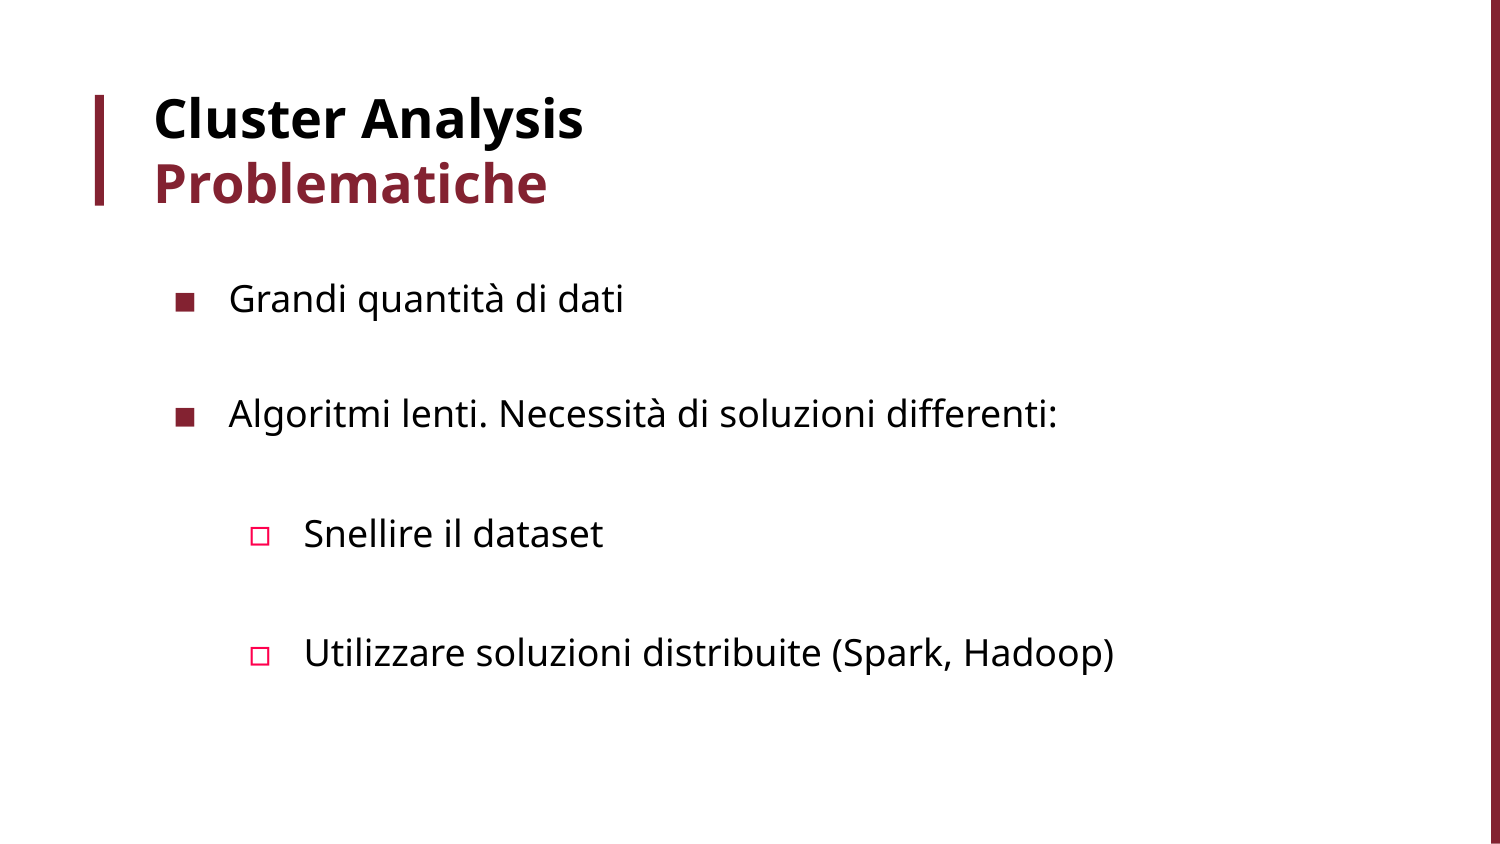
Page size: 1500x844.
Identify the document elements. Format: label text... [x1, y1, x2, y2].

list Grandi quantità di dati Algoritmi lenti. Necessità di soluzioni differenti: Snellire il dataset Utilizzare soluzioni distribuite (Spark, Hadoop) [138, 260, 1428, 777]
title Cluster Analysis Problematiche [138, 69, 792, 210]
